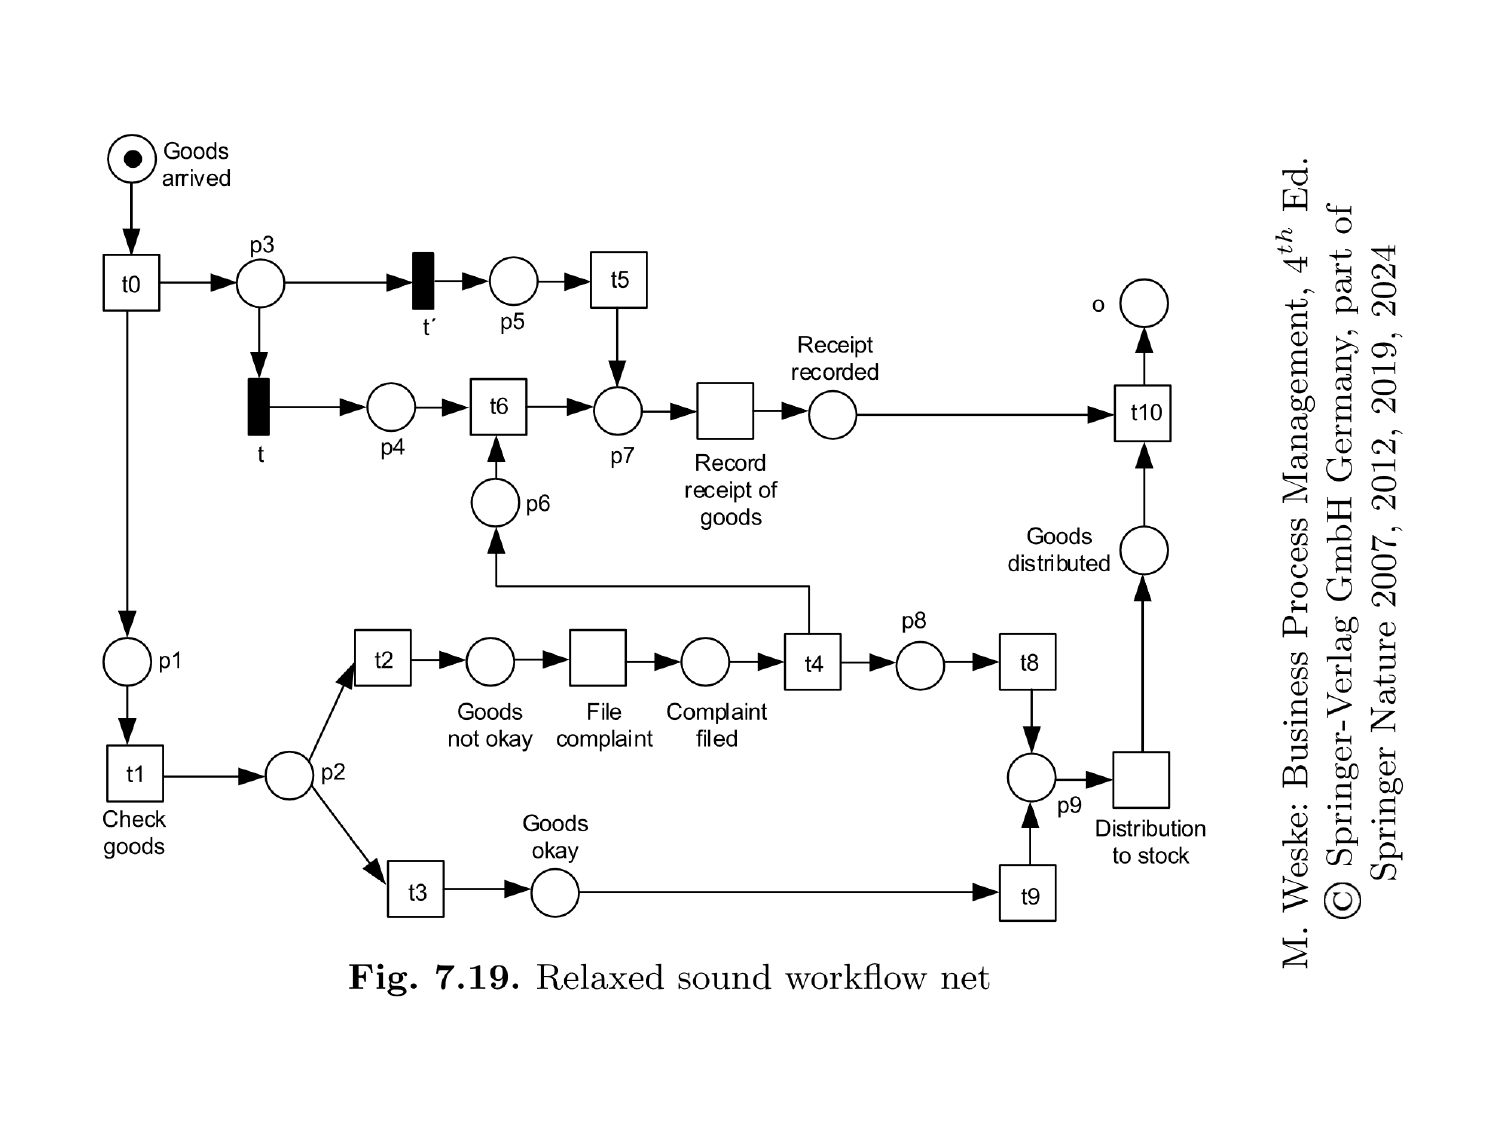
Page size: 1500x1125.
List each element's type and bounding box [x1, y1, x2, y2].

picture [74, 104, 1425, 1021]
